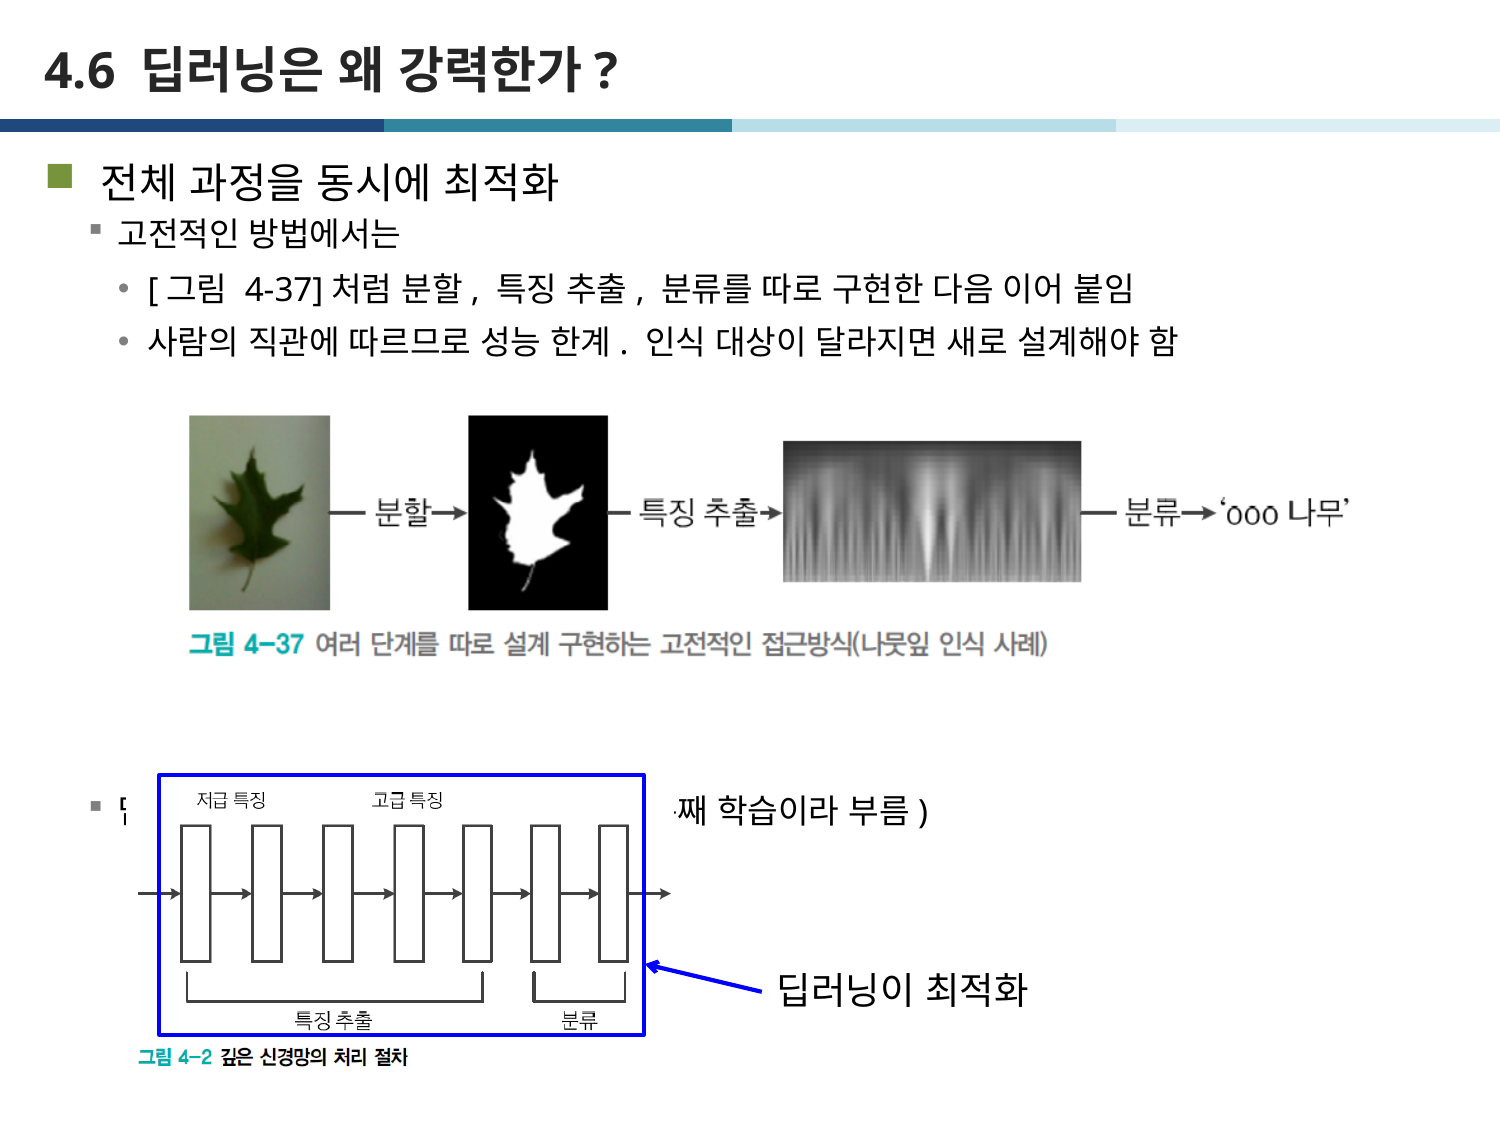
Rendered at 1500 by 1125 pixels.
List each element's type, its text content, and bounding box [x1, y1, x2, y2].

text_box 딥러닝이 최적화 [761, 952, 1081, 1028]
picture [182, 407, 1353, 660]
title 4.6 딥러닝은 왜 강력한가? [29, 23, 1270, 114]
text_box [644, 963, 762, 993]
picture [126, 786, 675, 1069]
list 전체 과정을 동시에 최적화 고전적인 방법에서는 [그림 4-37]처럼 분할, 특징 추출, 분류를 따로 구현한 다음 이어 붙임 사람의 직관에 따르므로 성능 한계. 인식 대상이 달라지면 새로 설계해야 함 딥러닝은 전체 과정을 동시에 최적화 (통째 학습이라 부름) [29, 148, 1471, 1083]
text_box [157, 773, 646, 785]
